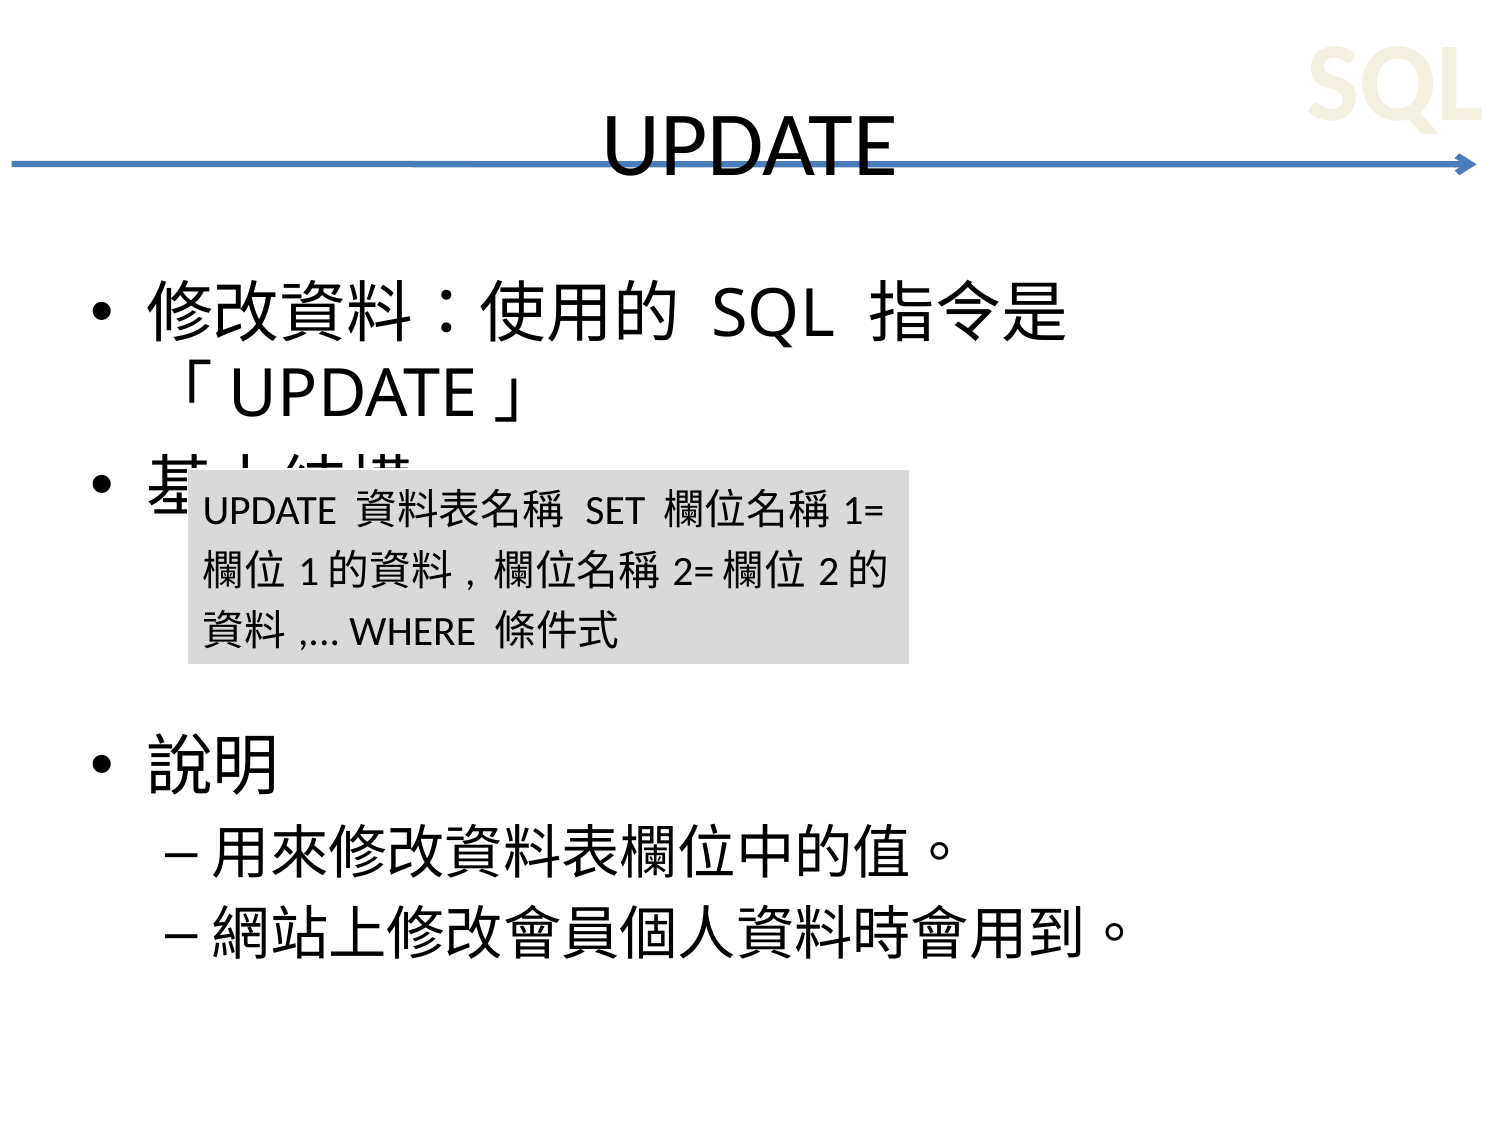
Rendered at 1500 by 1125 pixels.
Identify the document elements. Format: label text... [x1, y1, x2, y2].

title UPDATE [75, 45, 1425, 233]
list 修改資料：使用的 SQL 指令是「UPDATE」 基本結構 說明 用來修改資料表欄位中的值。 網站上修改會員個人資料時會用到。 [75, 262, 1425, 1005]
table_header UPDATE 資料表名稱 SET 欄位名稱1=欄位1的資料, 欄位名稱2=欄位2的資料,... WHERE 條件式 [188, 470, 909, 664]
